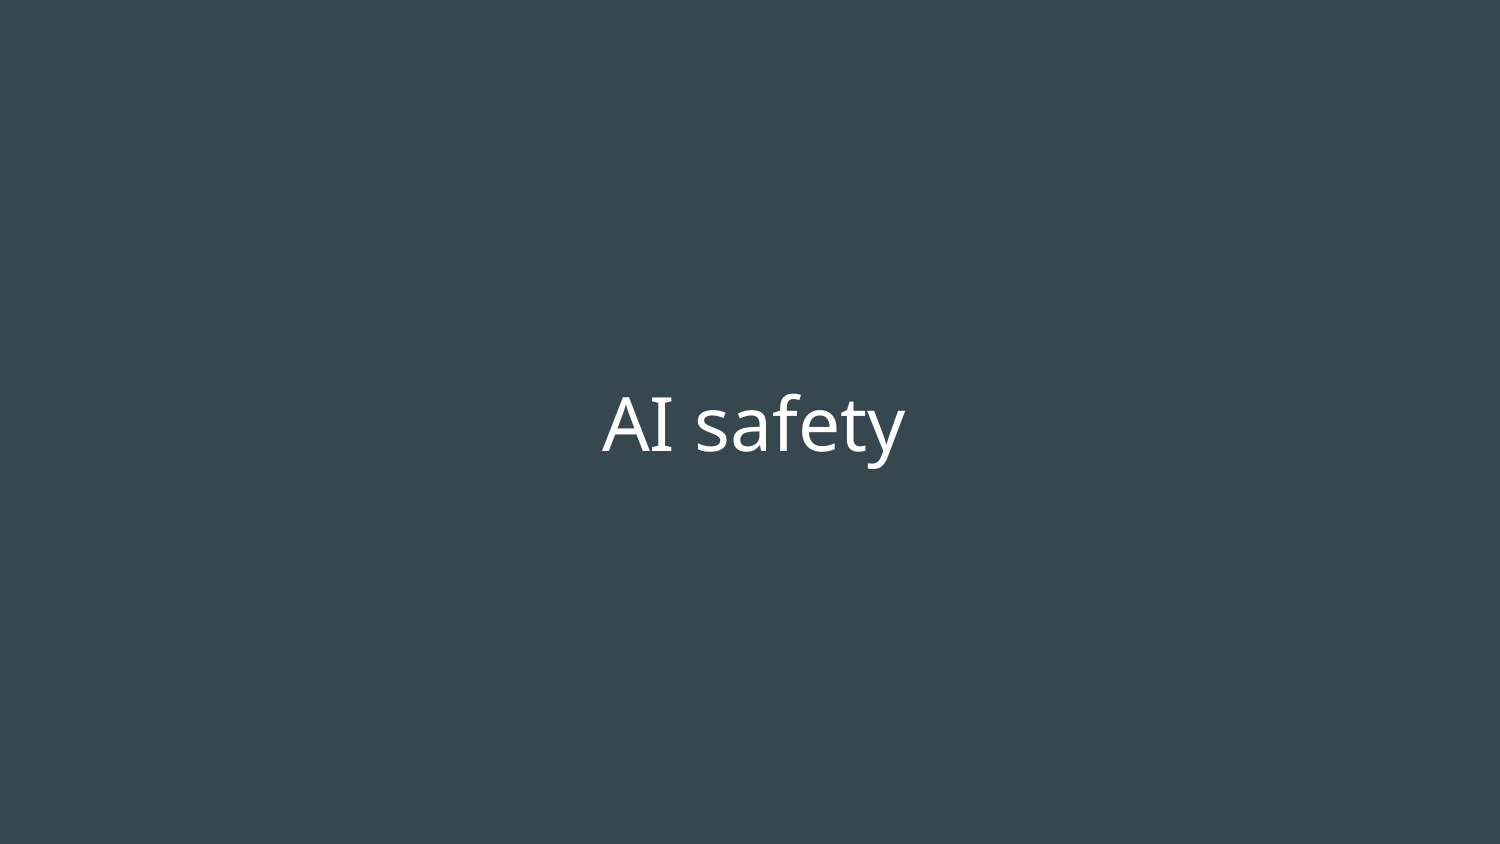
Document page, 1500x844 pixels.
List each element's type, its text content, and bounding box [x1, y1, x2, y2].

title AI safety [110, 351, 1399, 493]
